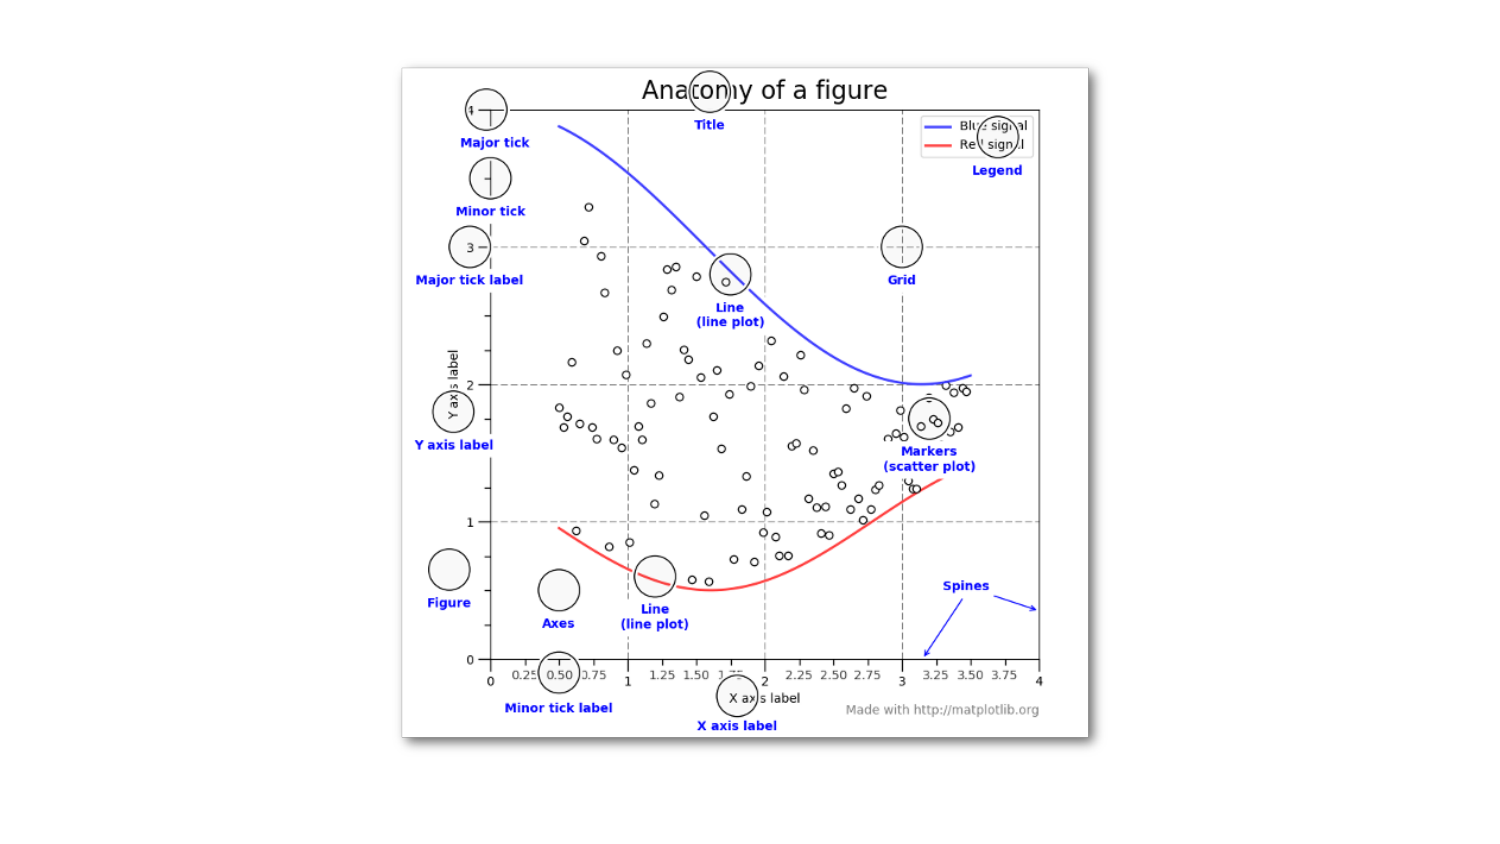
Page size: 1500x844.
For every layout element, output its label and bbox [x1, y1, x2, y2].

picture [388, 55, 1112, 760]
